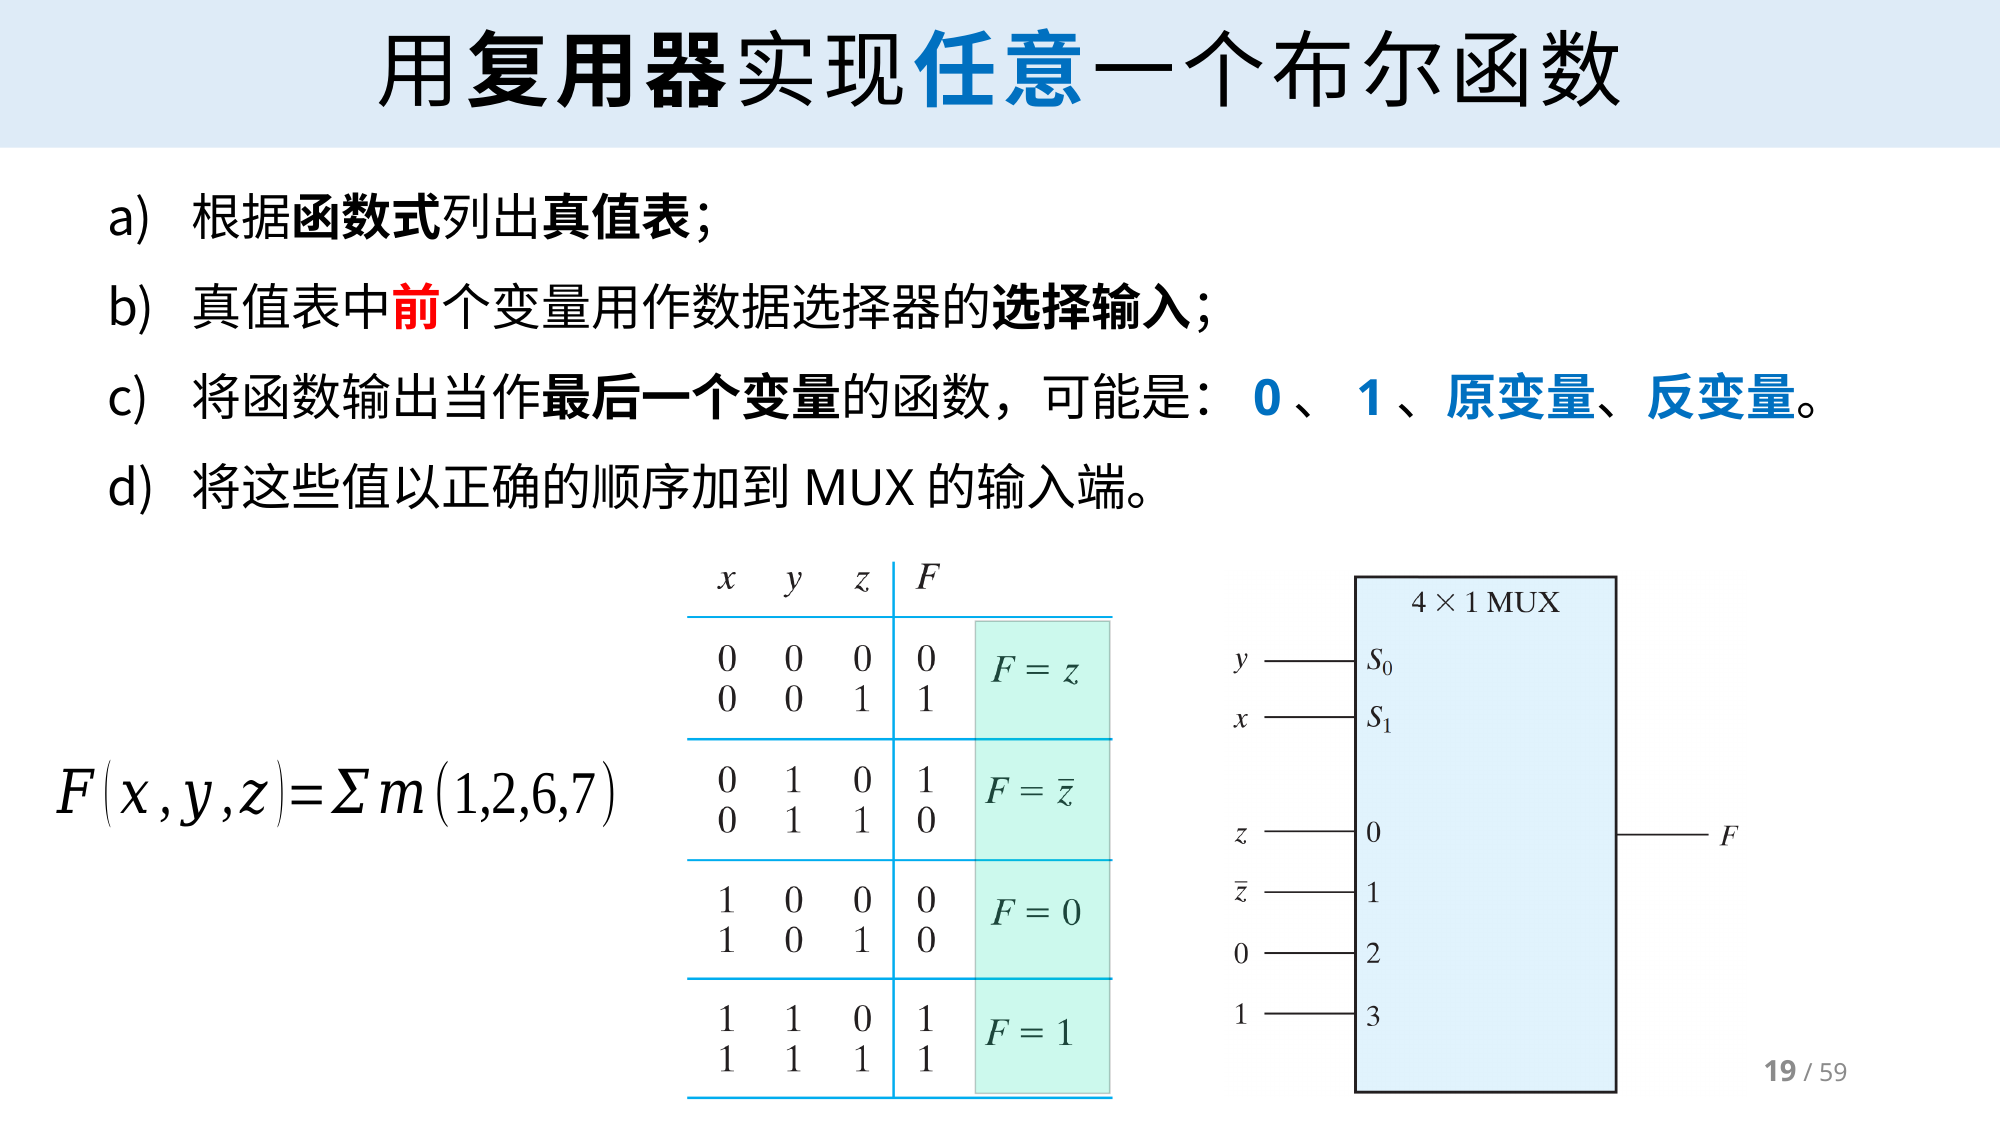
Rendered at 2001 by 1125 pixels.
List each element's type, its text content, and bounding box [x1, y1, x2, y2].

picture [1224, 570, 1747, 1097]
slide_number 19 / 59 [1412, 1042, 1863, 1103]
title 用复用器实现任意一个布尔函数 [0, 0, 2000, 148]
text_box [683, 550, 1126, 1102]
